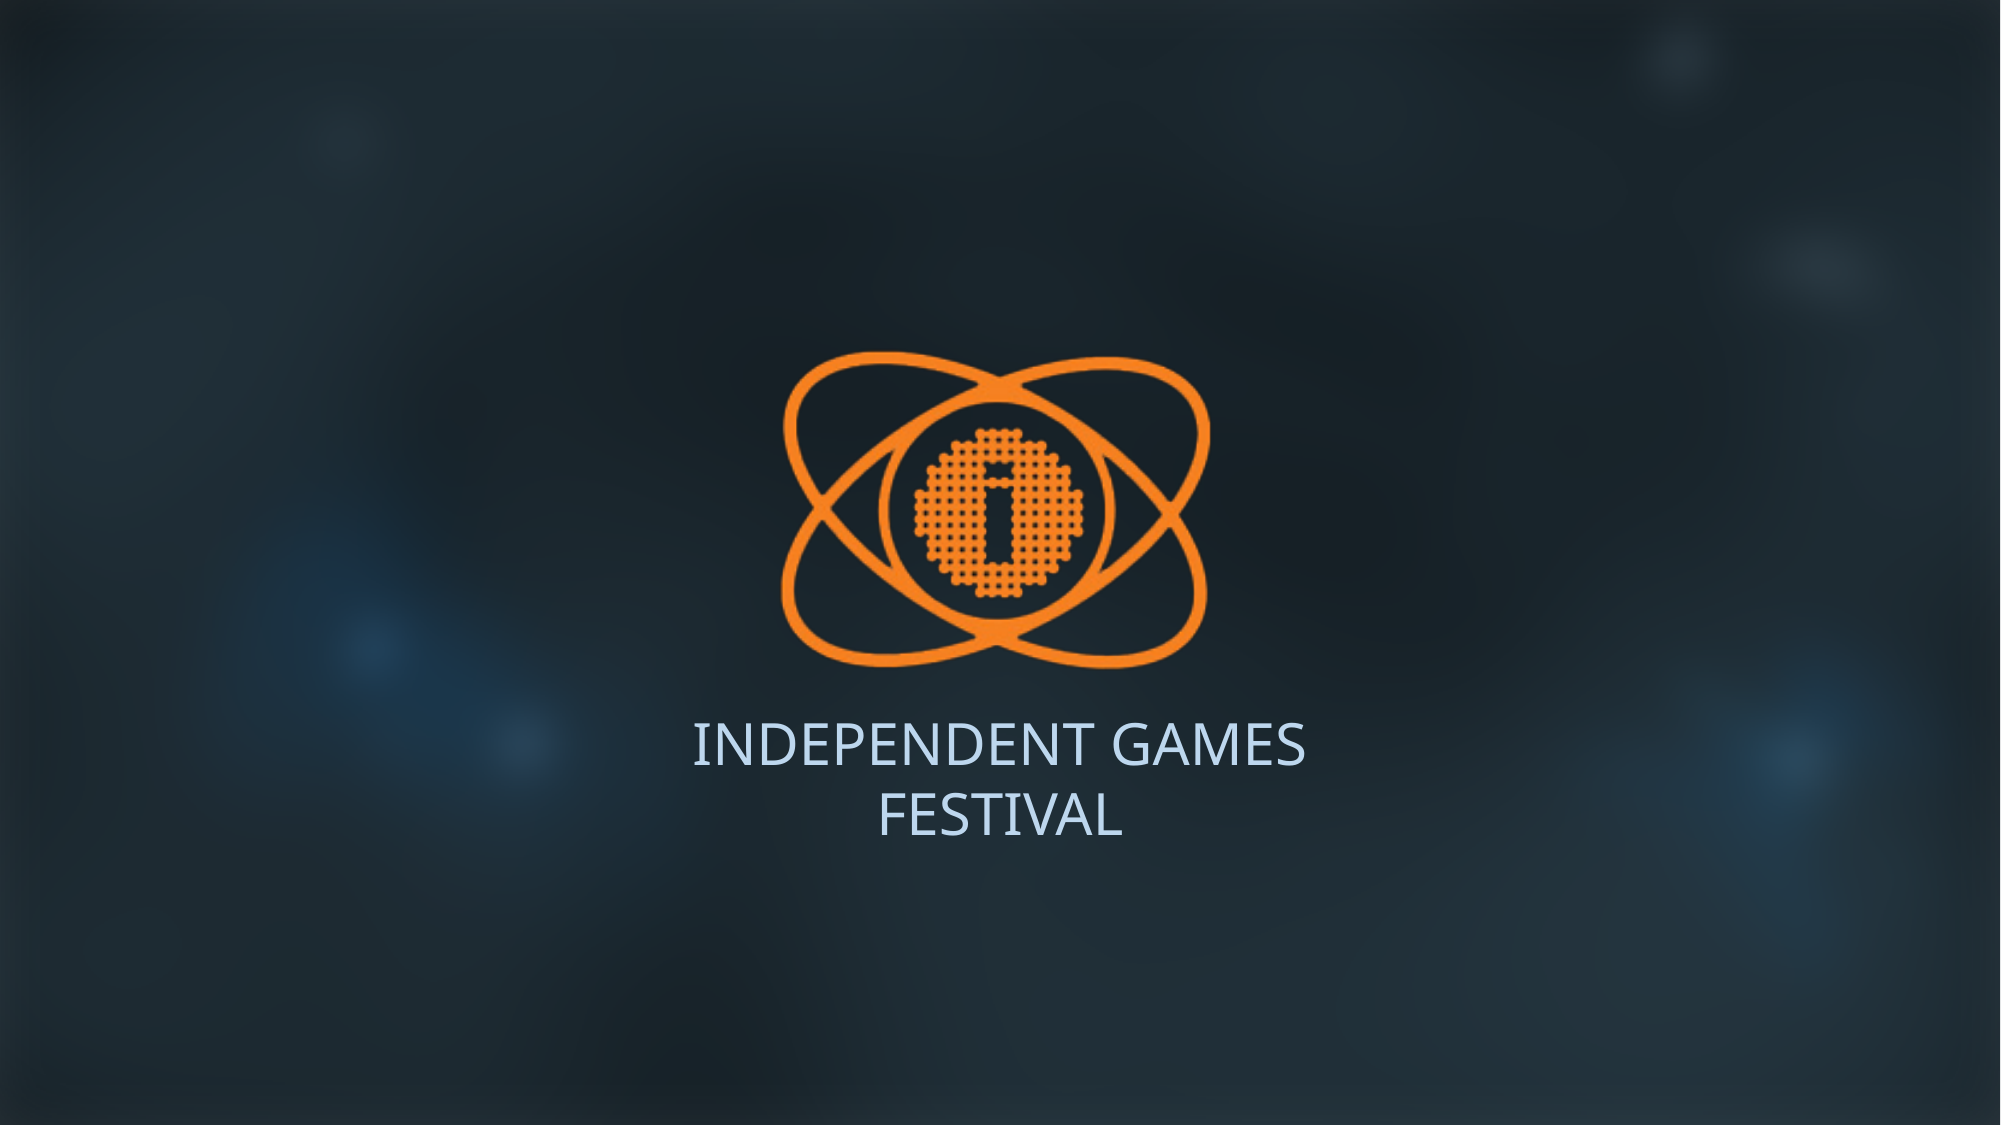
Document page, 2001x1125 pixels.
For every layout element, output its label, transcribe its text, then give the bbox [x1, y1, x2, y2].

text_box INDEPENDENT GAMES FESTIVAL [526, 699, 1473, 855]
picture [0, 0, 2001, 1125]
